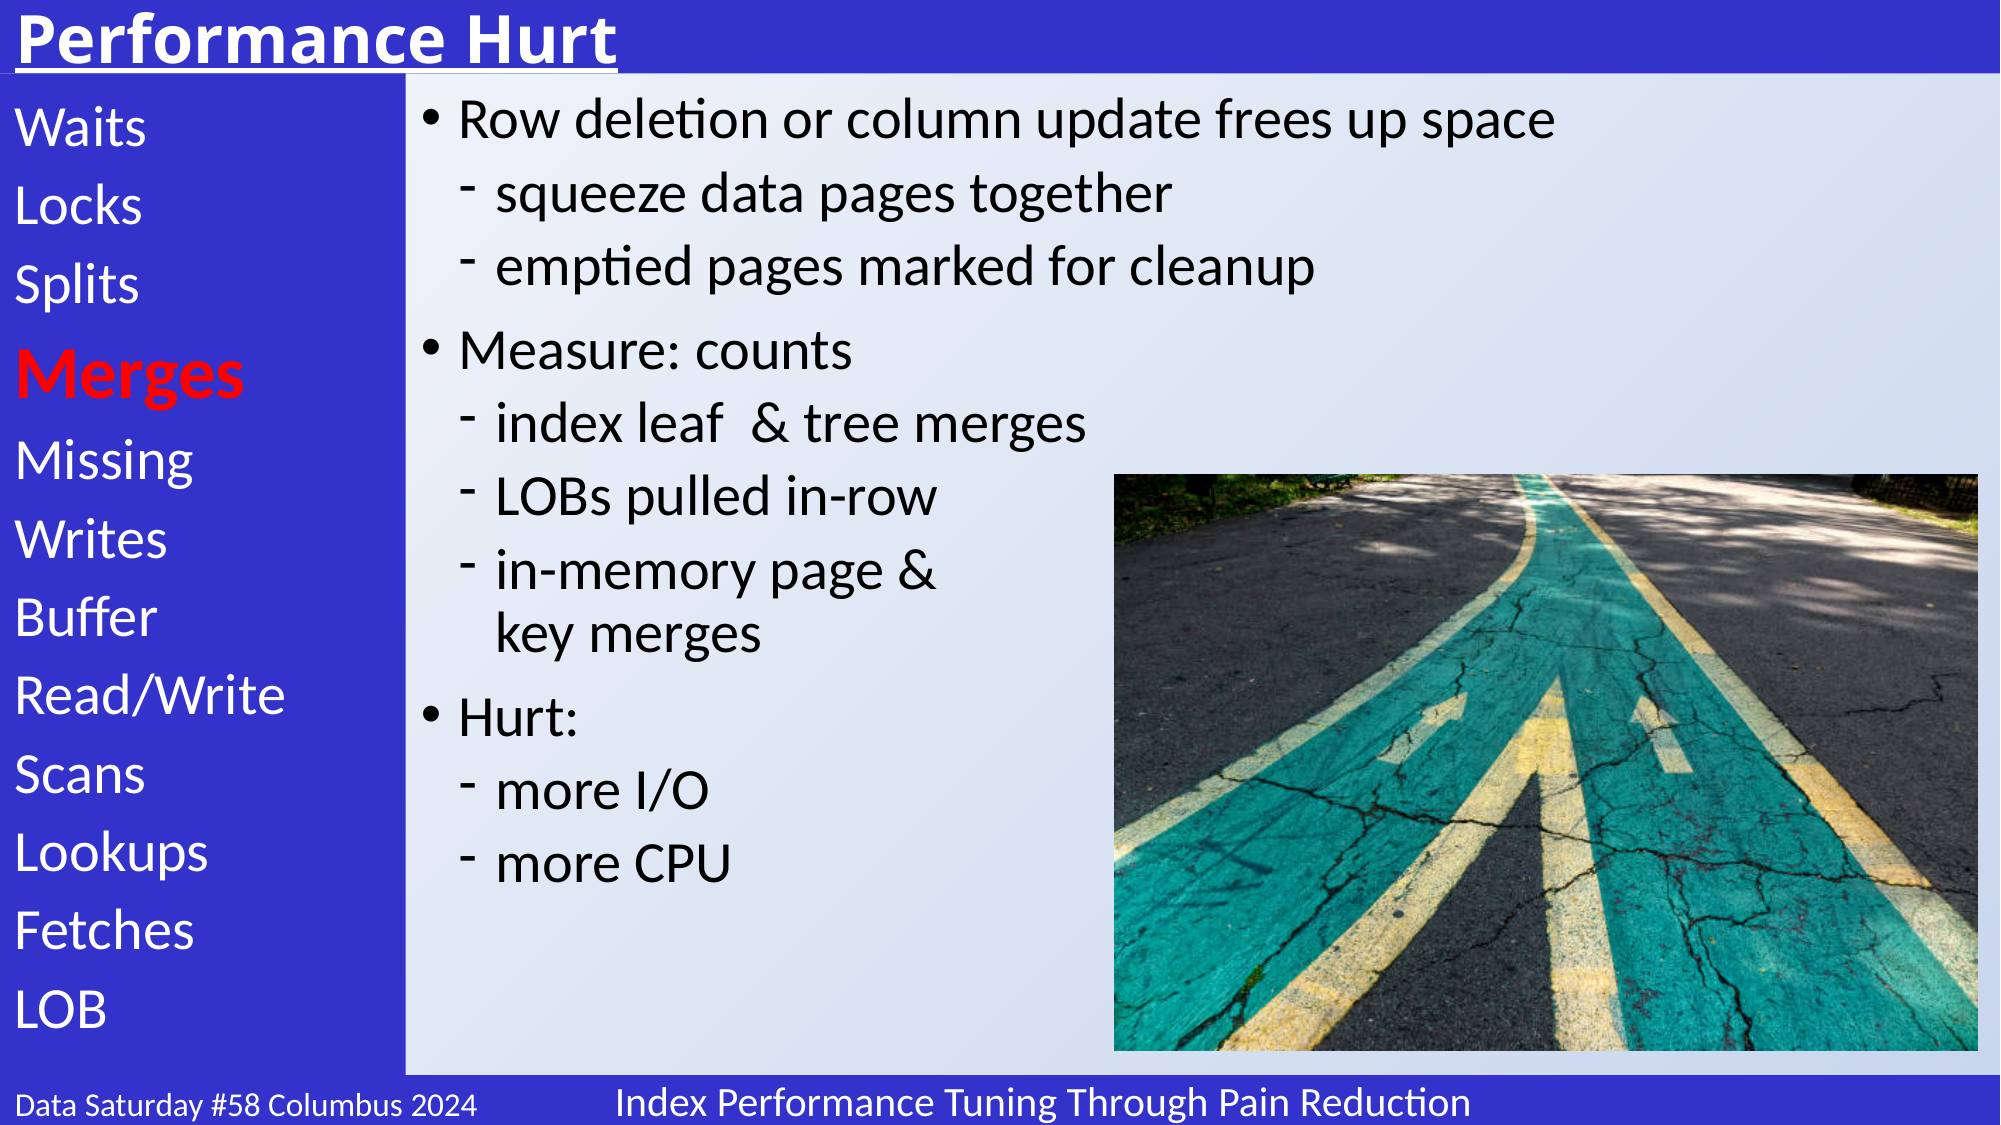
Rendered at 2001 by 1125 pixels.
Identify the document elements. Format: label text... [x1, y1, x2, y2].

list Row deletion or column update frees up space squeeze data pages together emptied pages marked for cleanup Measure: counts index leaf & tree merges LOBs pulled in-row in-memory page & key merges Hurt: more I/O more CPU [406, 73, 2000, 1077]
list Waits Locks Splits Merges Missing Writes Buffer Read/Write Scans Lookups Fetches LOB [0, 73, 406, 1075]
picture [1113, 474, 1978, 1051]
title Performance Hurt [0, 0, 2000, 73]
